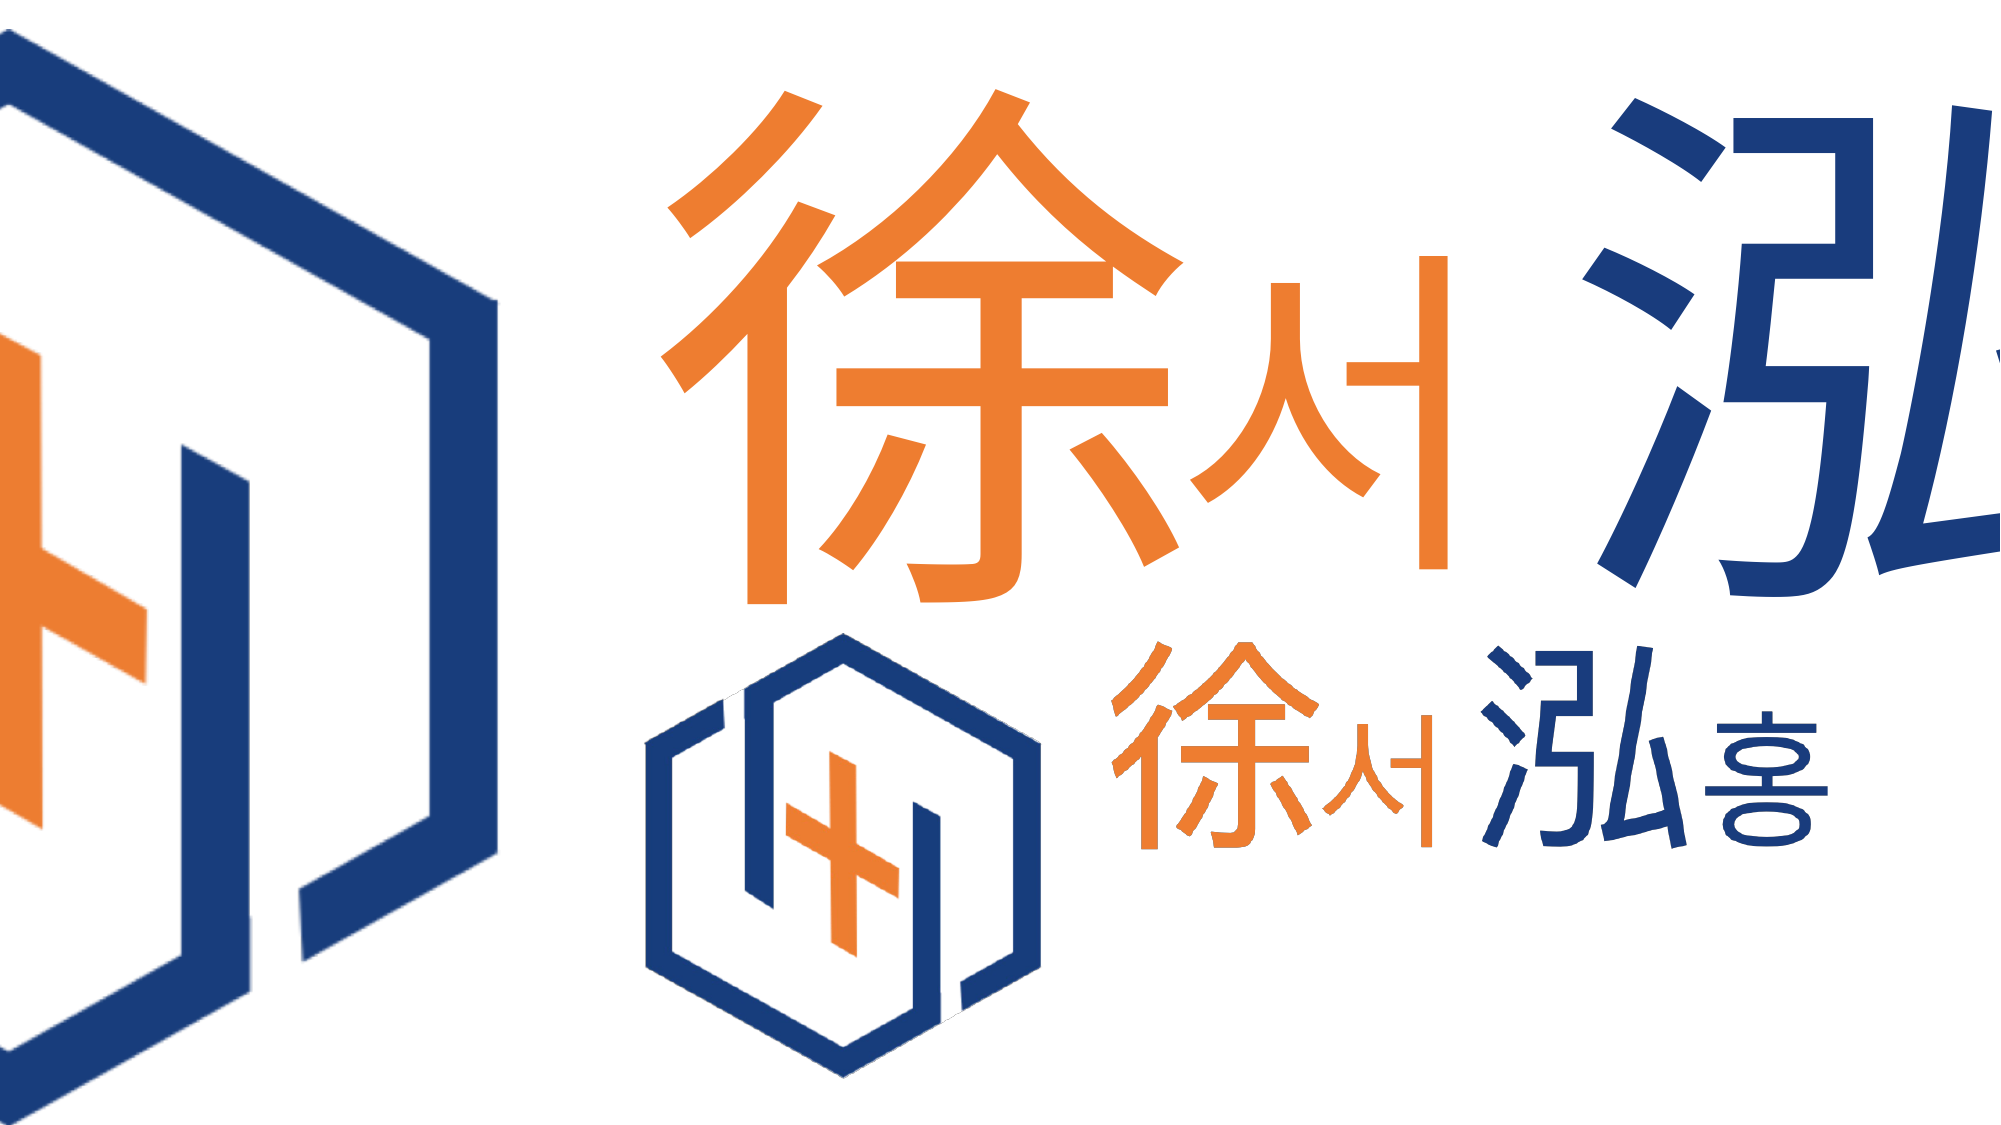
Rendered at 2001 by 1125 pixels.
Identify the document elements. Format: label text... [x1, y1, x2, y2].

text_box 서 [1158, 269, 1454, 616]
text_box 徐 [634, 0, 1300, 677]
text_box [0, 29, 557, 1125]
text_box 泓 [1546, 0, 2000, 677]
picture [643, 632, 1828, 1080]
